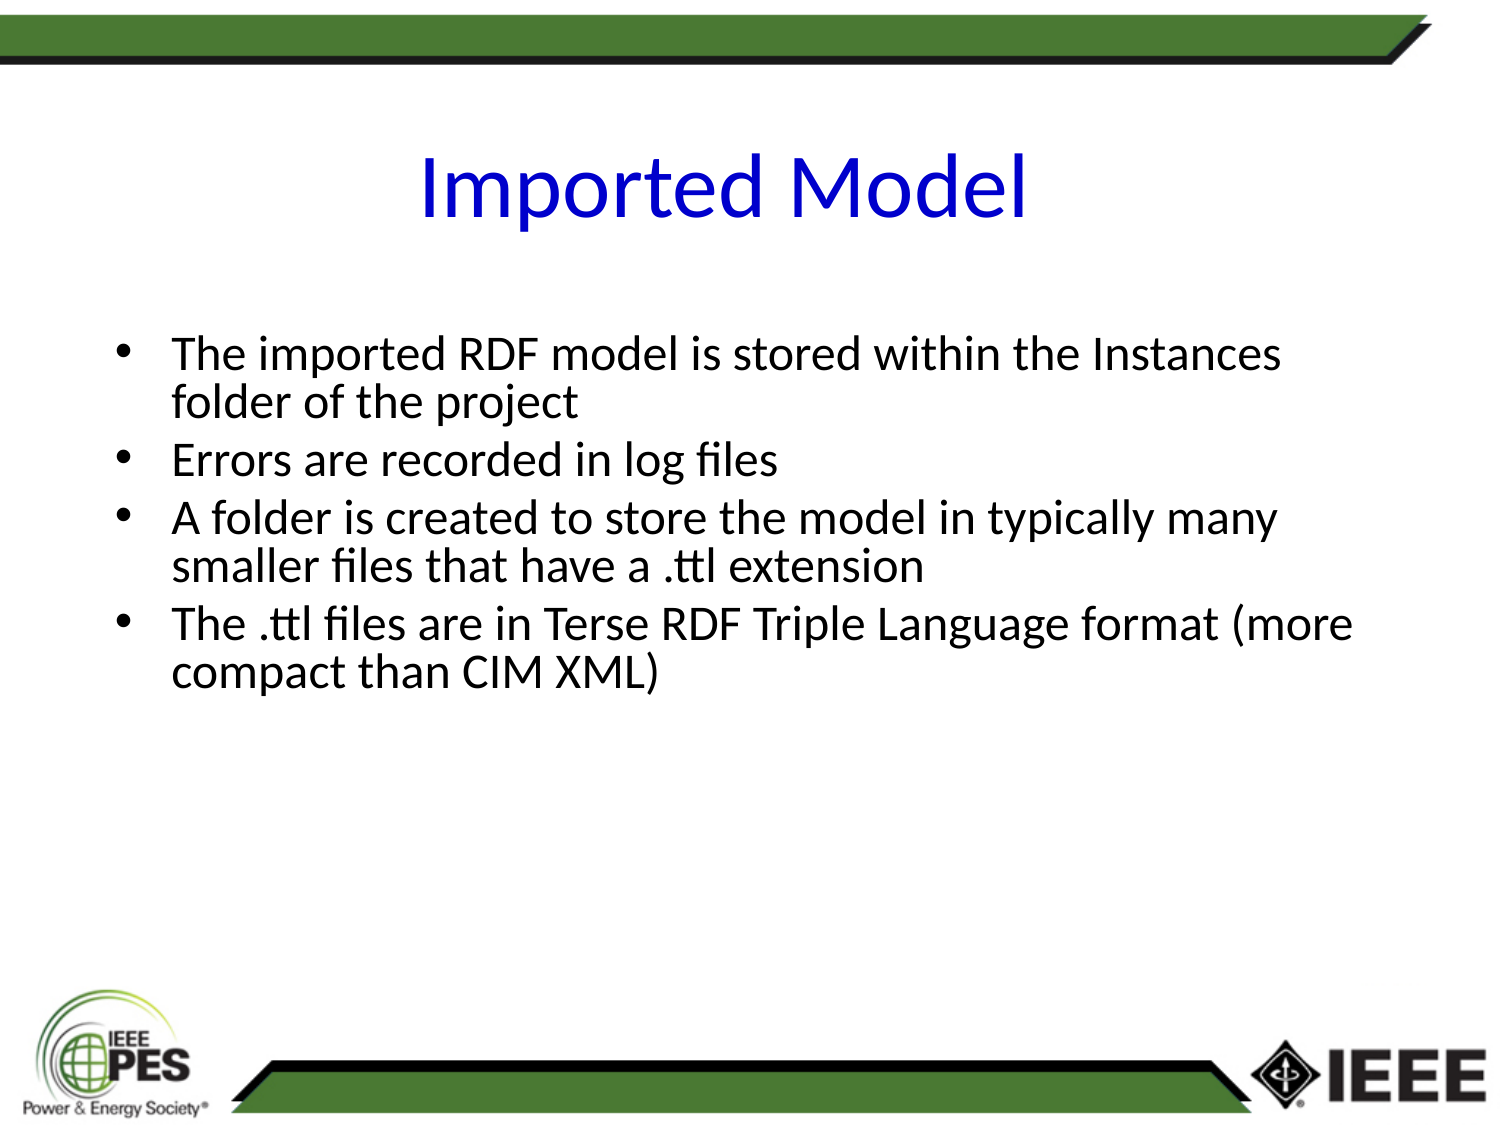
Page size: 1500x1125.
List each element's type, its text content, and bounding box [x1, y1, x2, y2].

picture [0, 0, 1500, 1125]
list The imported RDF model is stored within the Instances folder of the project Errors are recorded in log files A folder is created to store the model in typically many smaller files that have a .ttl extension The .ttl files are in Terse RDF Triple Language format (more compact than CIM XML) [99, 324, 1394, 726]
title Imported Model [49, 112, 1420, 251]
